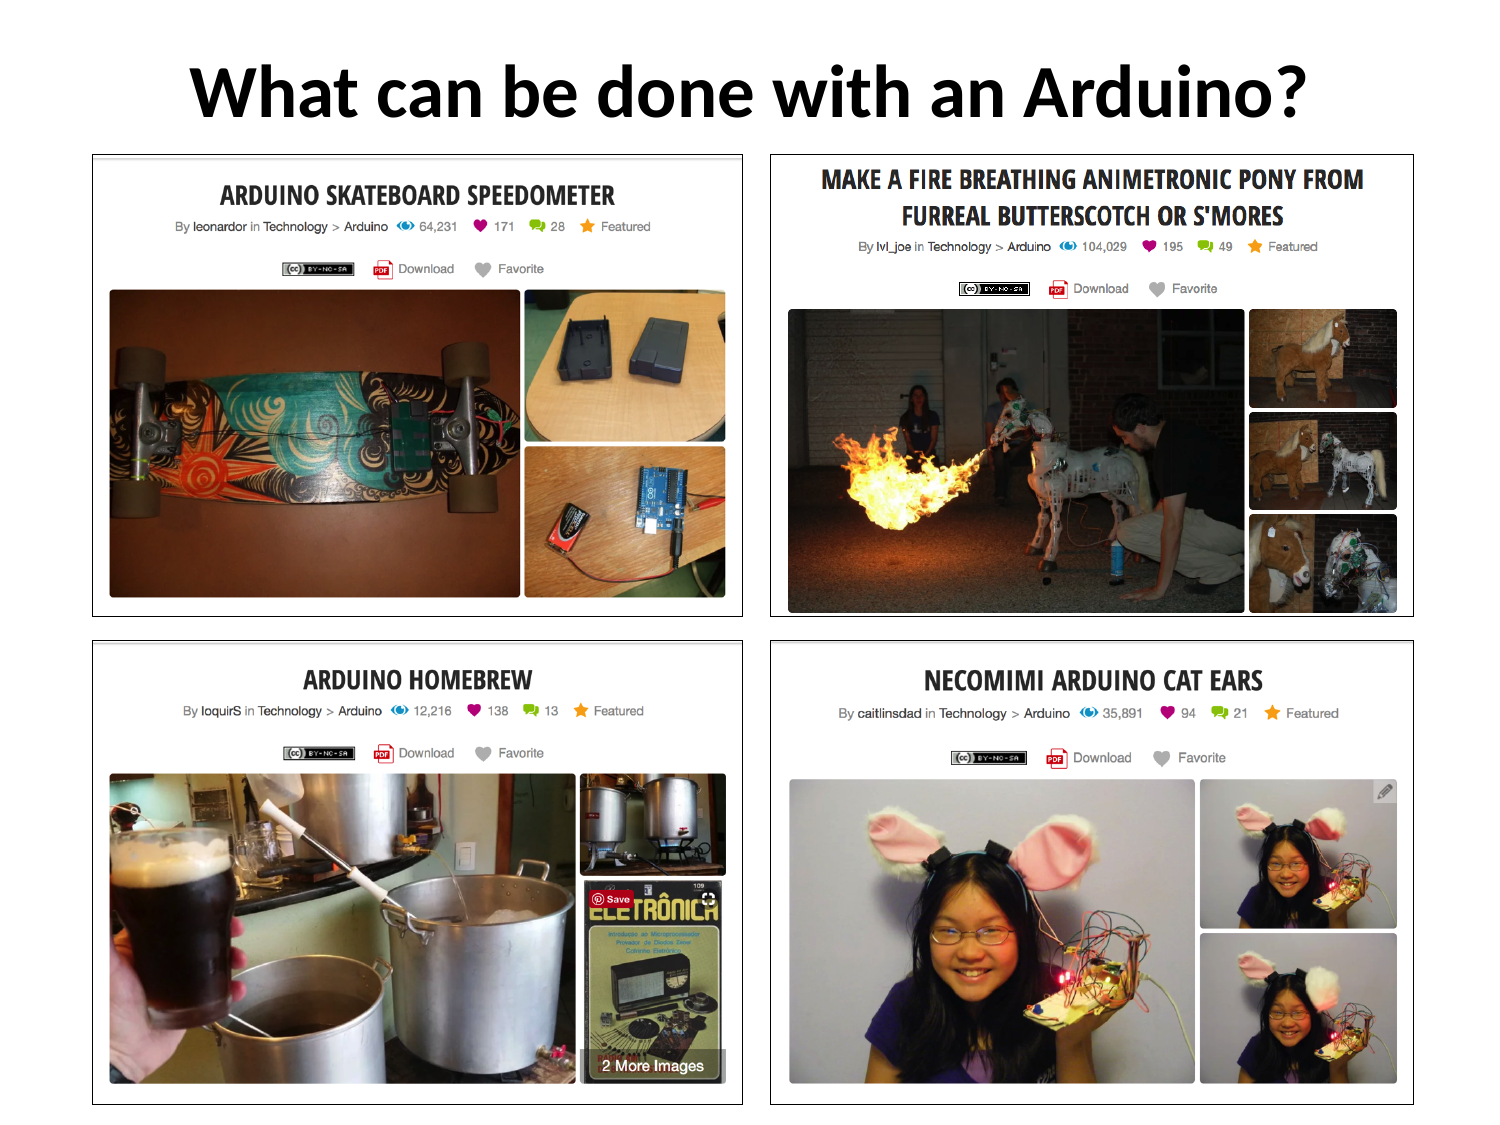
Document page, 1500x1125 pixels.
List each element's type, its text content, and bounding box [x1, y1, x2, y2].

picture [770, 639, 1414, 1105]
picture [770, 154, 1414, 617]
picture [92, 639, 743, 1105]
picture [91, 154, 743, 617]
text_box What can be done with an Arduino? [174, 35, 1326, 141]
